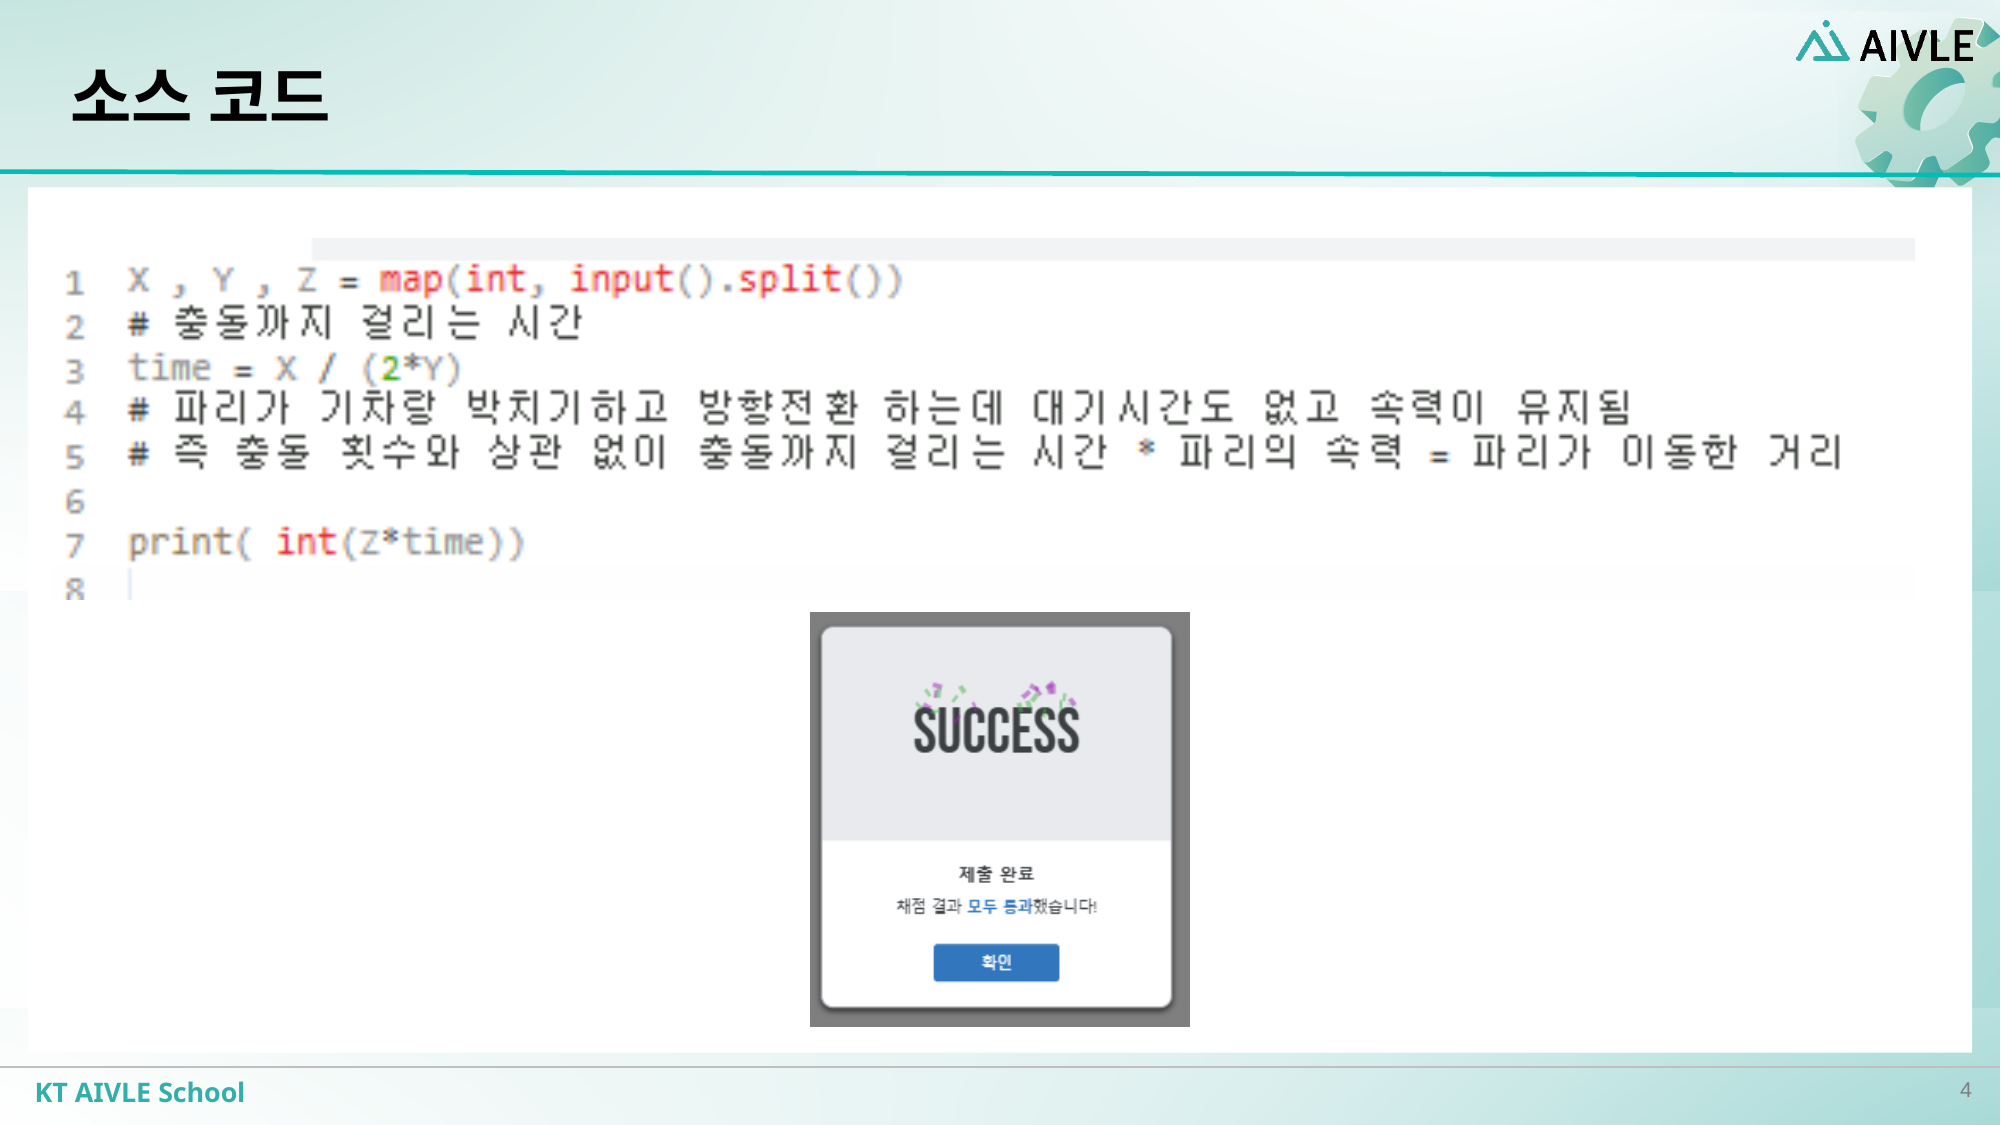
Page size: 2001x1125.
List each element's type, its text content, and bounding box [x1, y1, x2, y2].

picture [0, 1068, 2000, 1125]
title 소스 코드 [51, 47, 1836, 151]
picture [0, 0, 2000, 172]
picture [0, 174, 2000, 1066]
